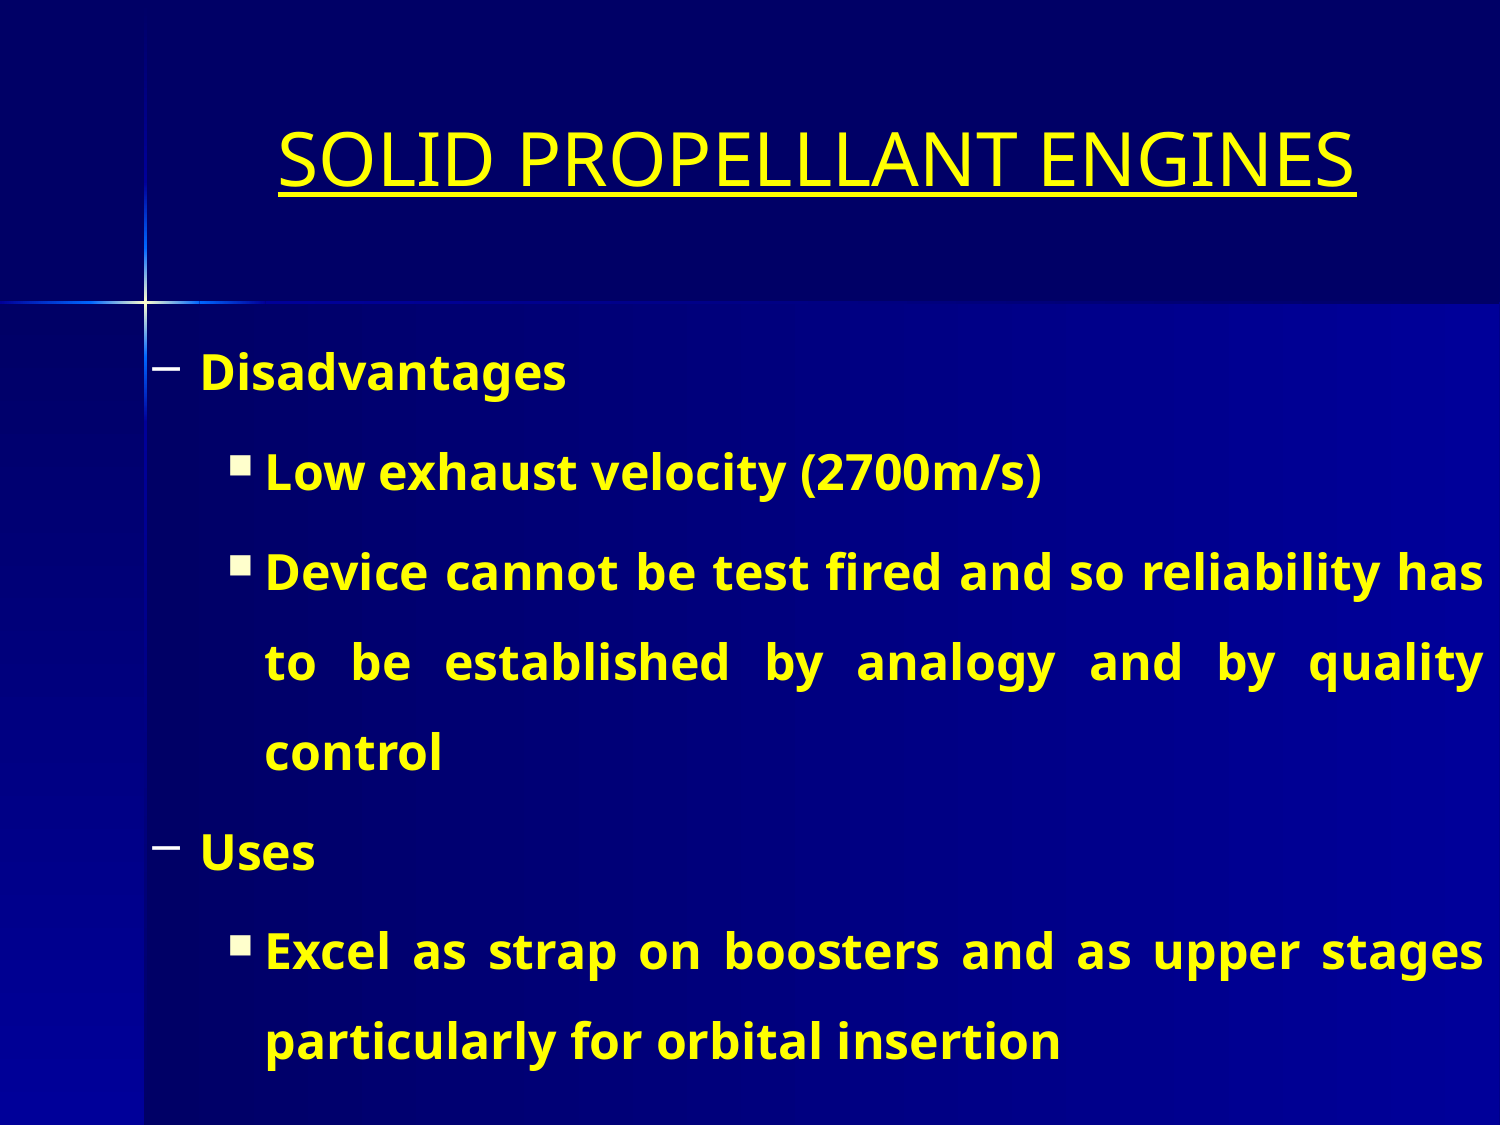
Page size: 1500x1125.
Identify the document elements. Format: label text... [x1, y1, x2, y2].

list Disadvantages Low exhaust velocity (2700m/s) Device cannot be test fired and so reliability has to be established by analogy and by quality control Uses Excel as strap on boosters and as upper stages particularly for orbital insertion [62, 302, 1500, 1091]
title SOLID PROPELLLANT ENGINES [262, 62, 1463, 251]
